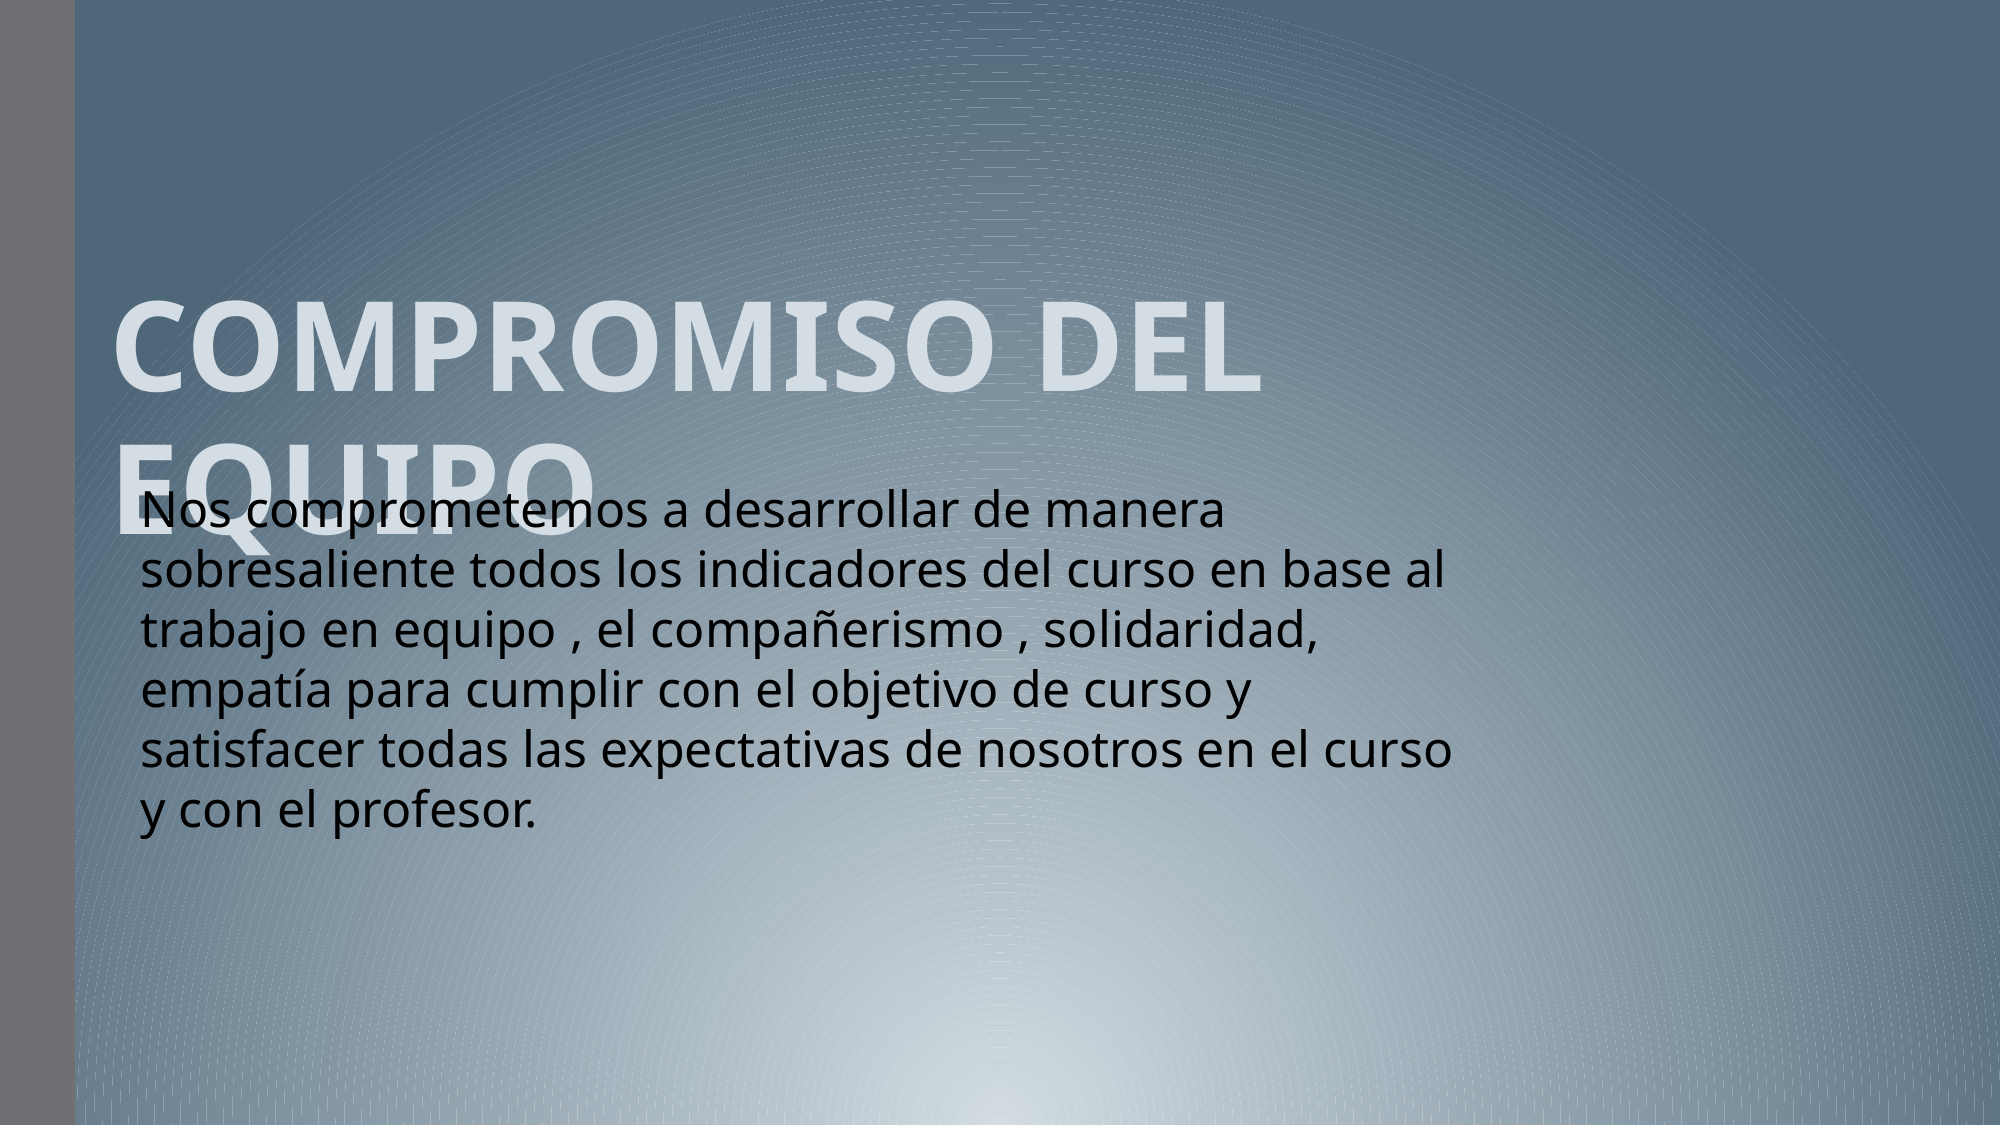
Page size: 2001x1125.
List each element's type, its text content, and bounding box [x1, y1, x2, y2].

text_box Nos comprometemos a desarrollar de manera sobresaliente todos los indicadores del curso en base al trabajo en equipo , el compañerismo , solidaridad, empatía para cumplir con el objetivo de curso y satisfacer todas las expectativas de nosotros en el curso y con el profesor. [125, 470, 1491, 891]
subtitle COMPROMISO DEL EQUIPO [94, 270, 1784, 393]
